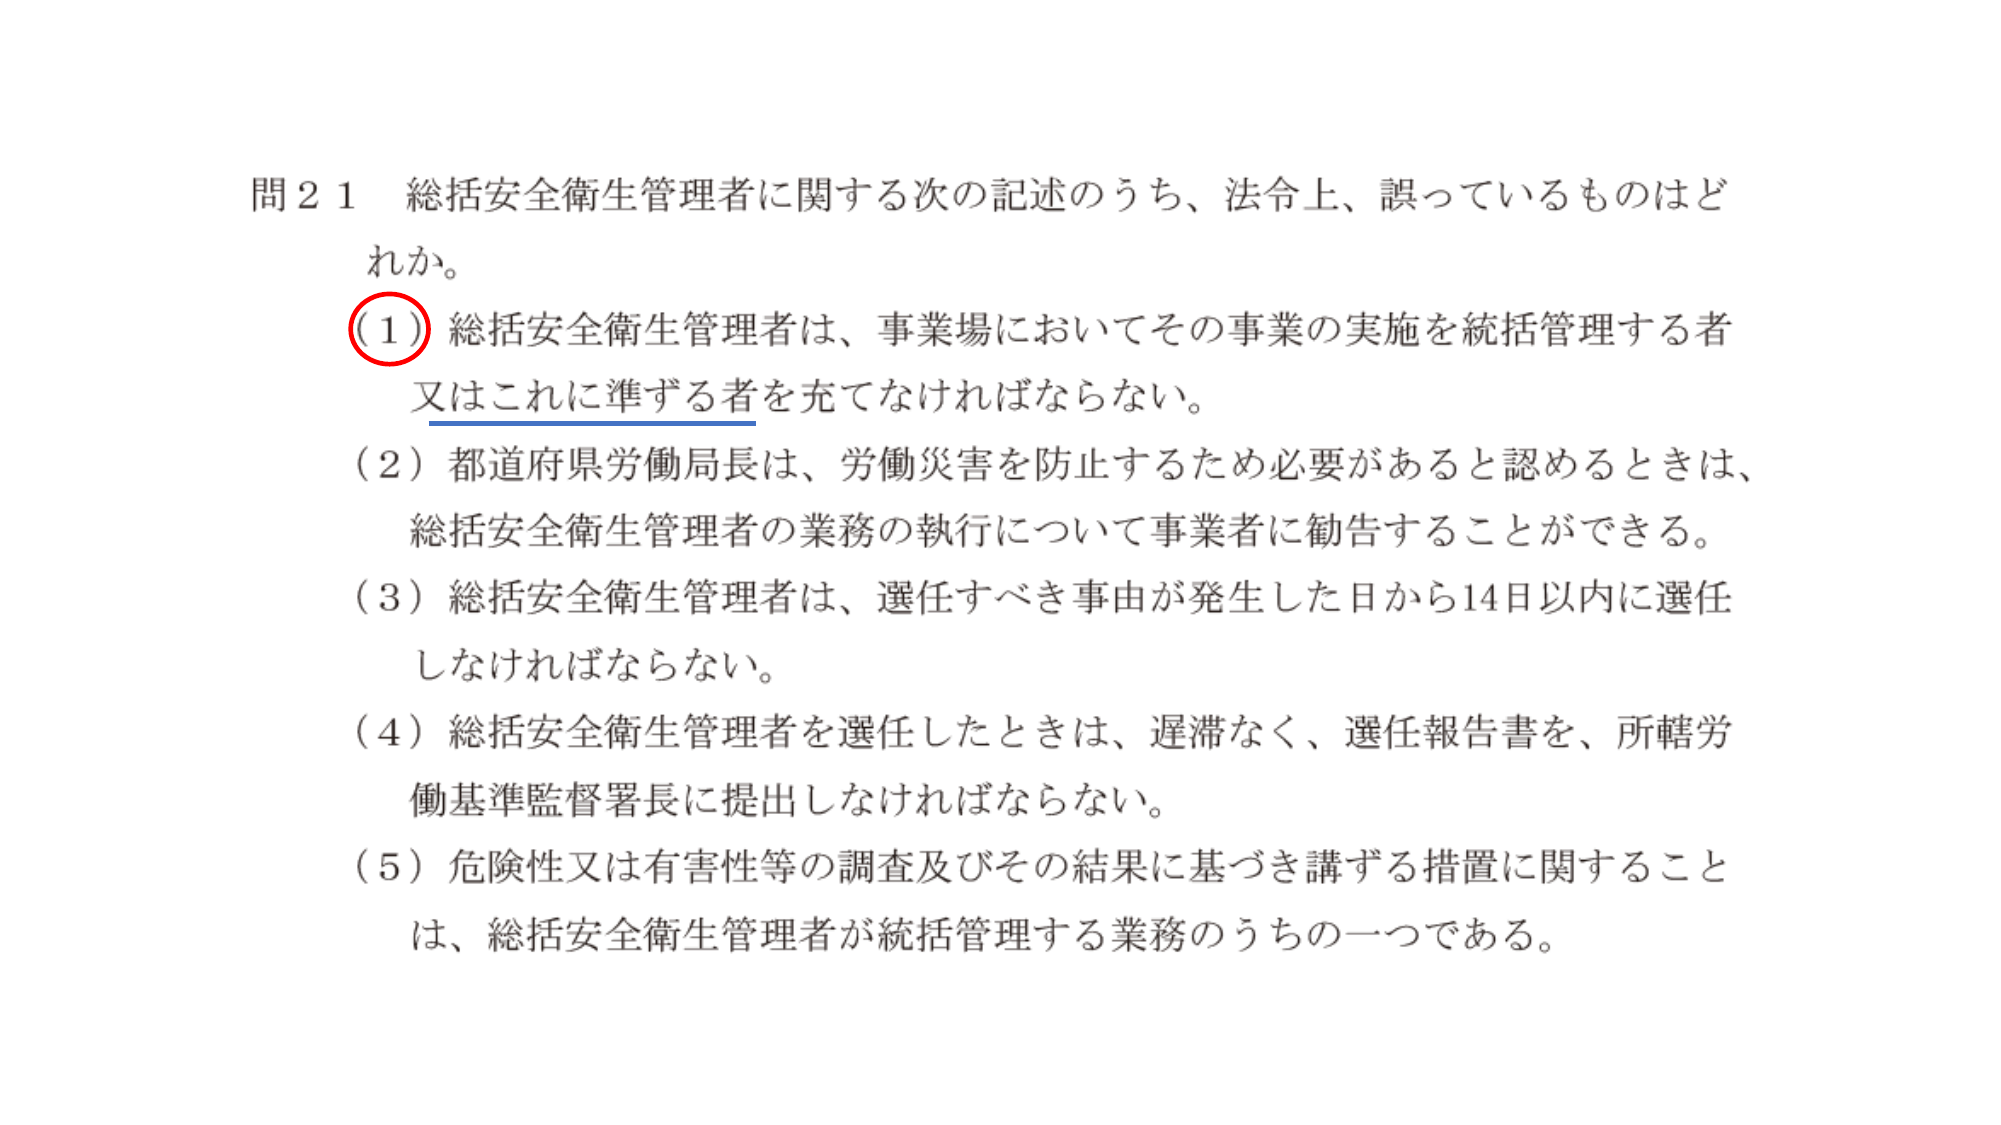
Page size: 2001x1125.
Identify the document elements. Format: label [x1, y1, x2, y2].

picture [242, 161, 1758, 964]
